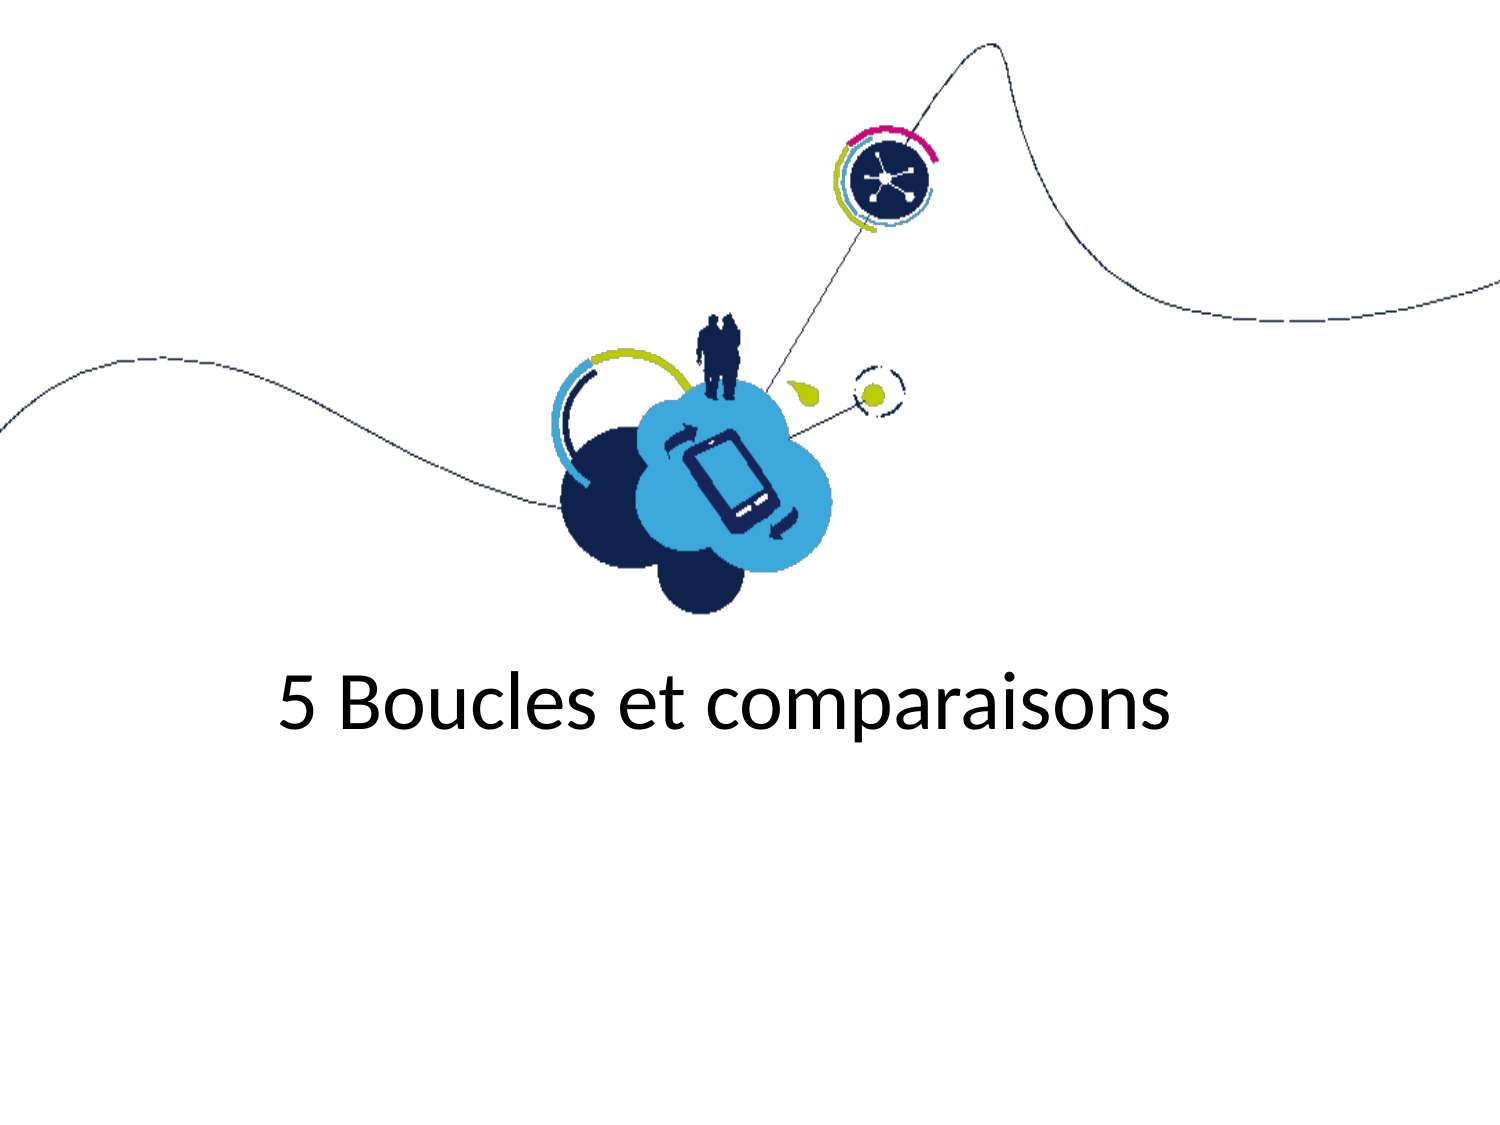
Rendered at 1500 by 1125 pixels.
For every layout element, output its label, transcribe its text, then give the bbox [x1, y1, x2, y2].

title 5 Boucles et comparaisons [87, 650, 1363, 874]
picture [0, 0, 1500, 643]
